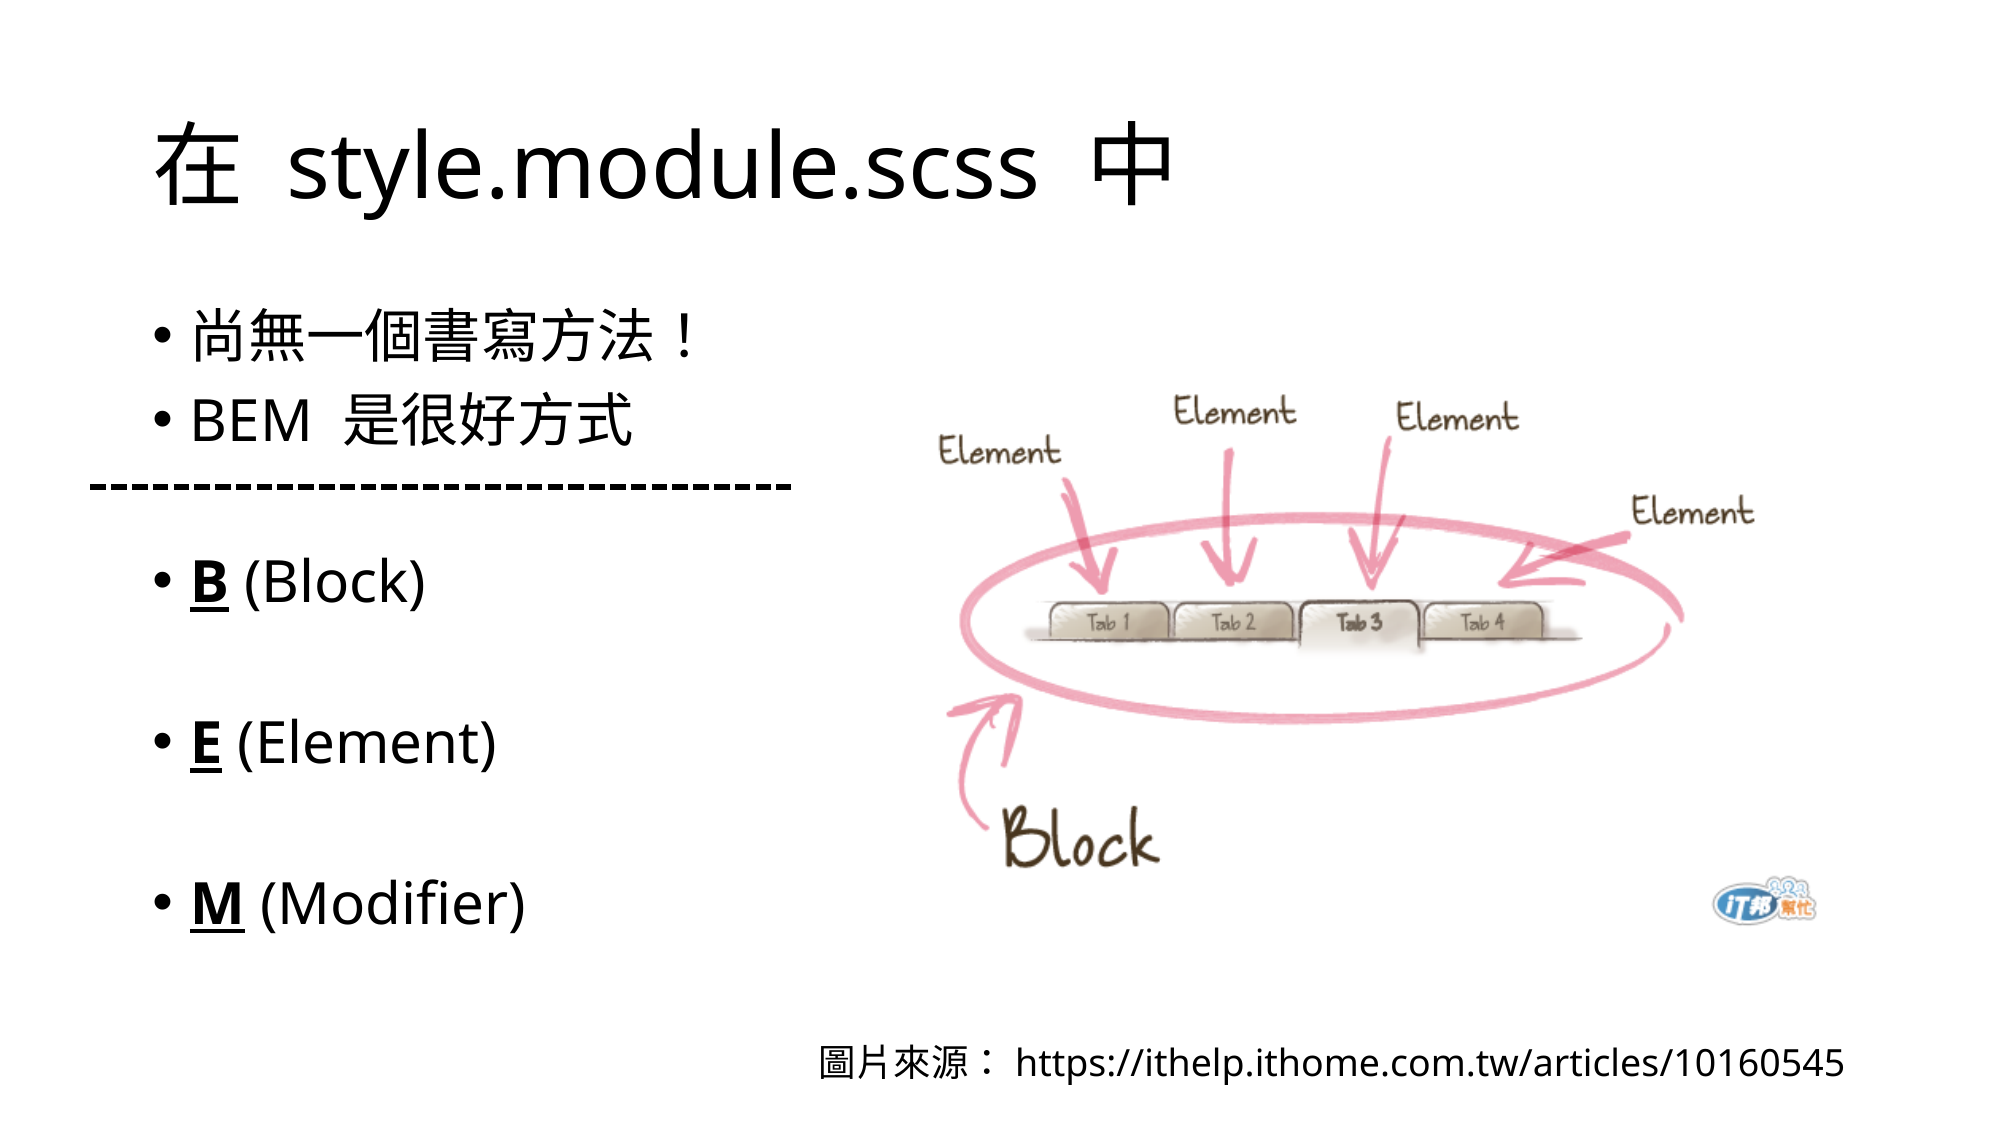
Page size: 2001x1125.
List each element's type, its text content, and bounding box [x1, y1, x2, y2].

text_box 圖片來源：https://ithelp.ithome.com.tw/articles/10160545 [803, 1031, 1861, 1091]
picture [842, 336, 1823, 935]
list 尚無一個書寫方法！ BEM 是很好方式 B (Block) E (Element) M (Modifier) [137, 299, 1863, 1014]
title 在 style.module.scss 中 [137, 59, 1863, 278]
